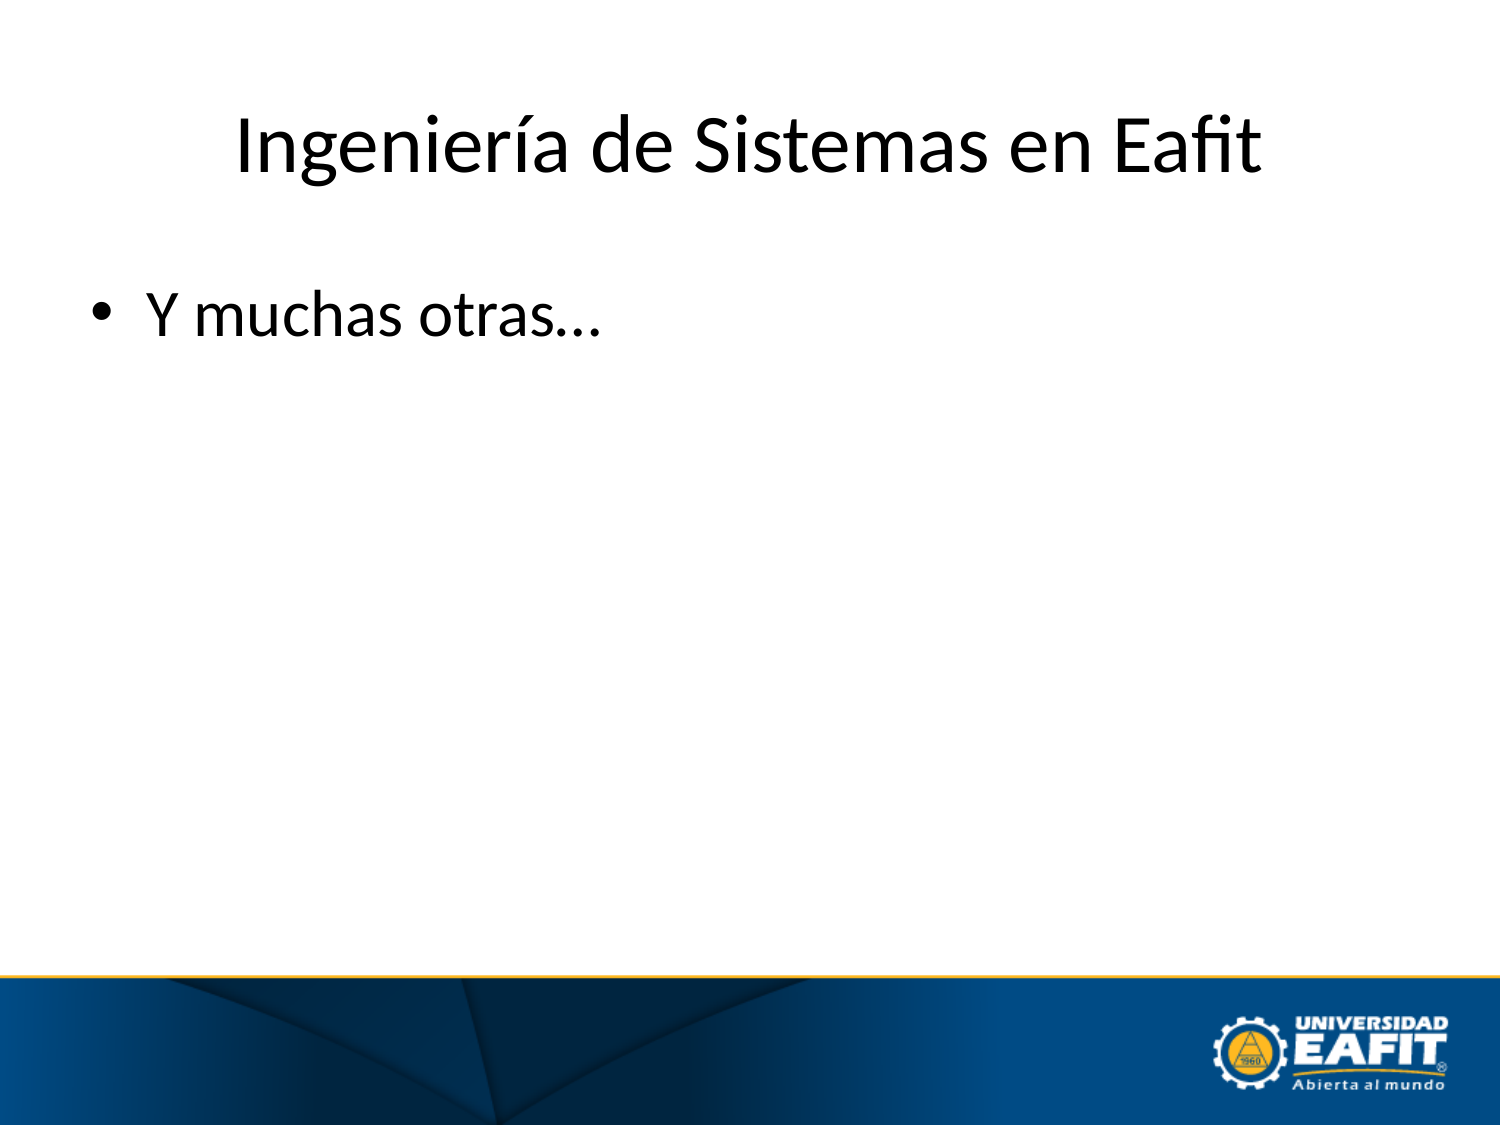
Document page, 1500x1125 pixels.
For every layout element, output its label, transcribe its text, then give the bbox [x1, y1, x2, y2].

title Ingeniería de Sistemas en Eafit [75, 45, 1425, 233]
picture [0, 0, 1500, 1125]
list Y muchas otras… [75, 262, 1425, 1005]
